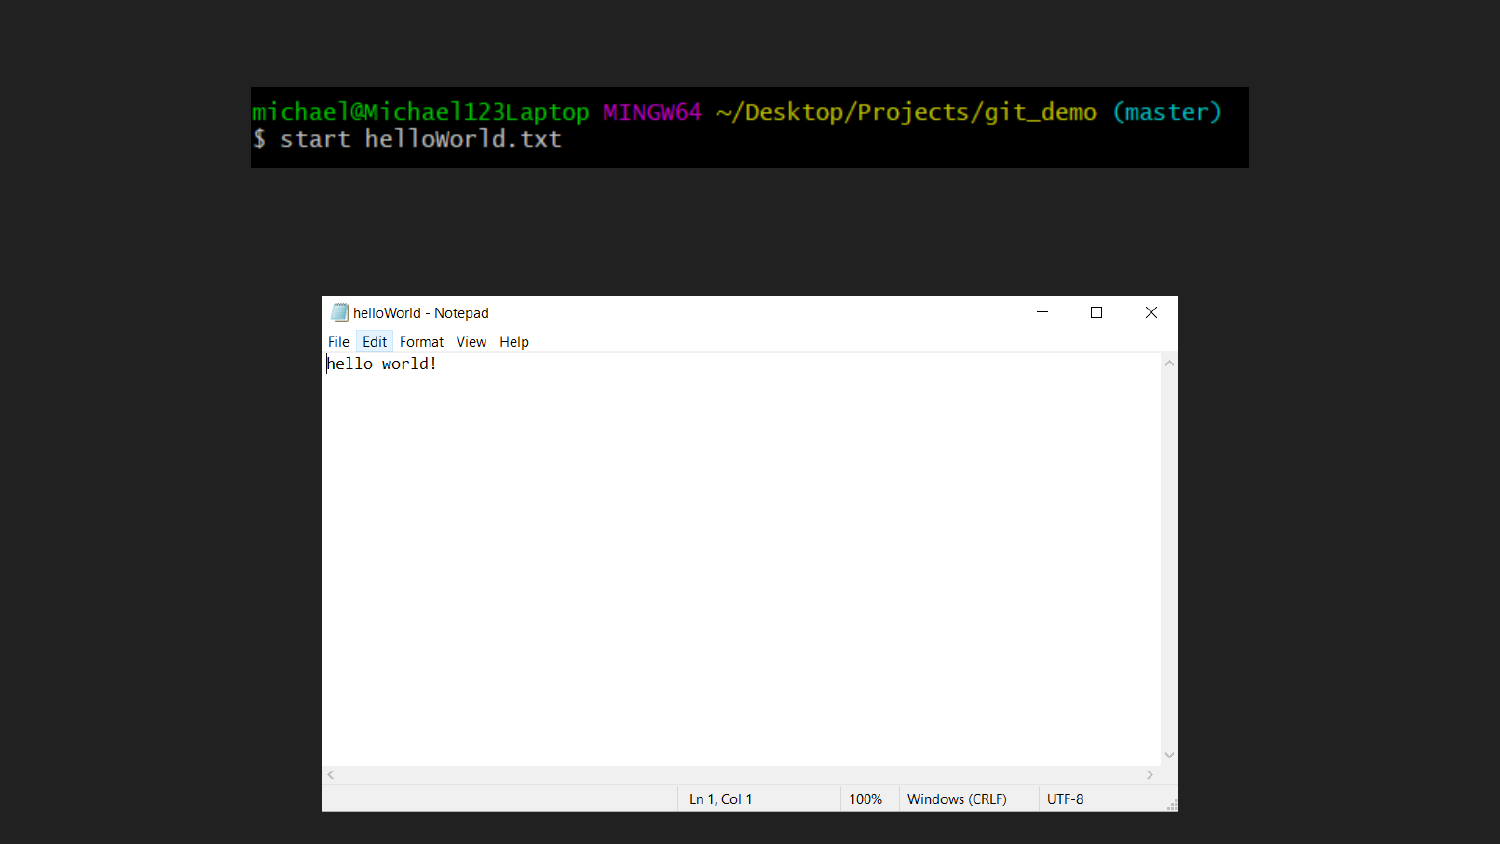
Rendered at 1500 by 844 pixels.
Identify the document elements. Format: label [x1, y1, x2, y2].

picture [322, 295, 1178, 812]
picture [251, 87, 1249, 168]
